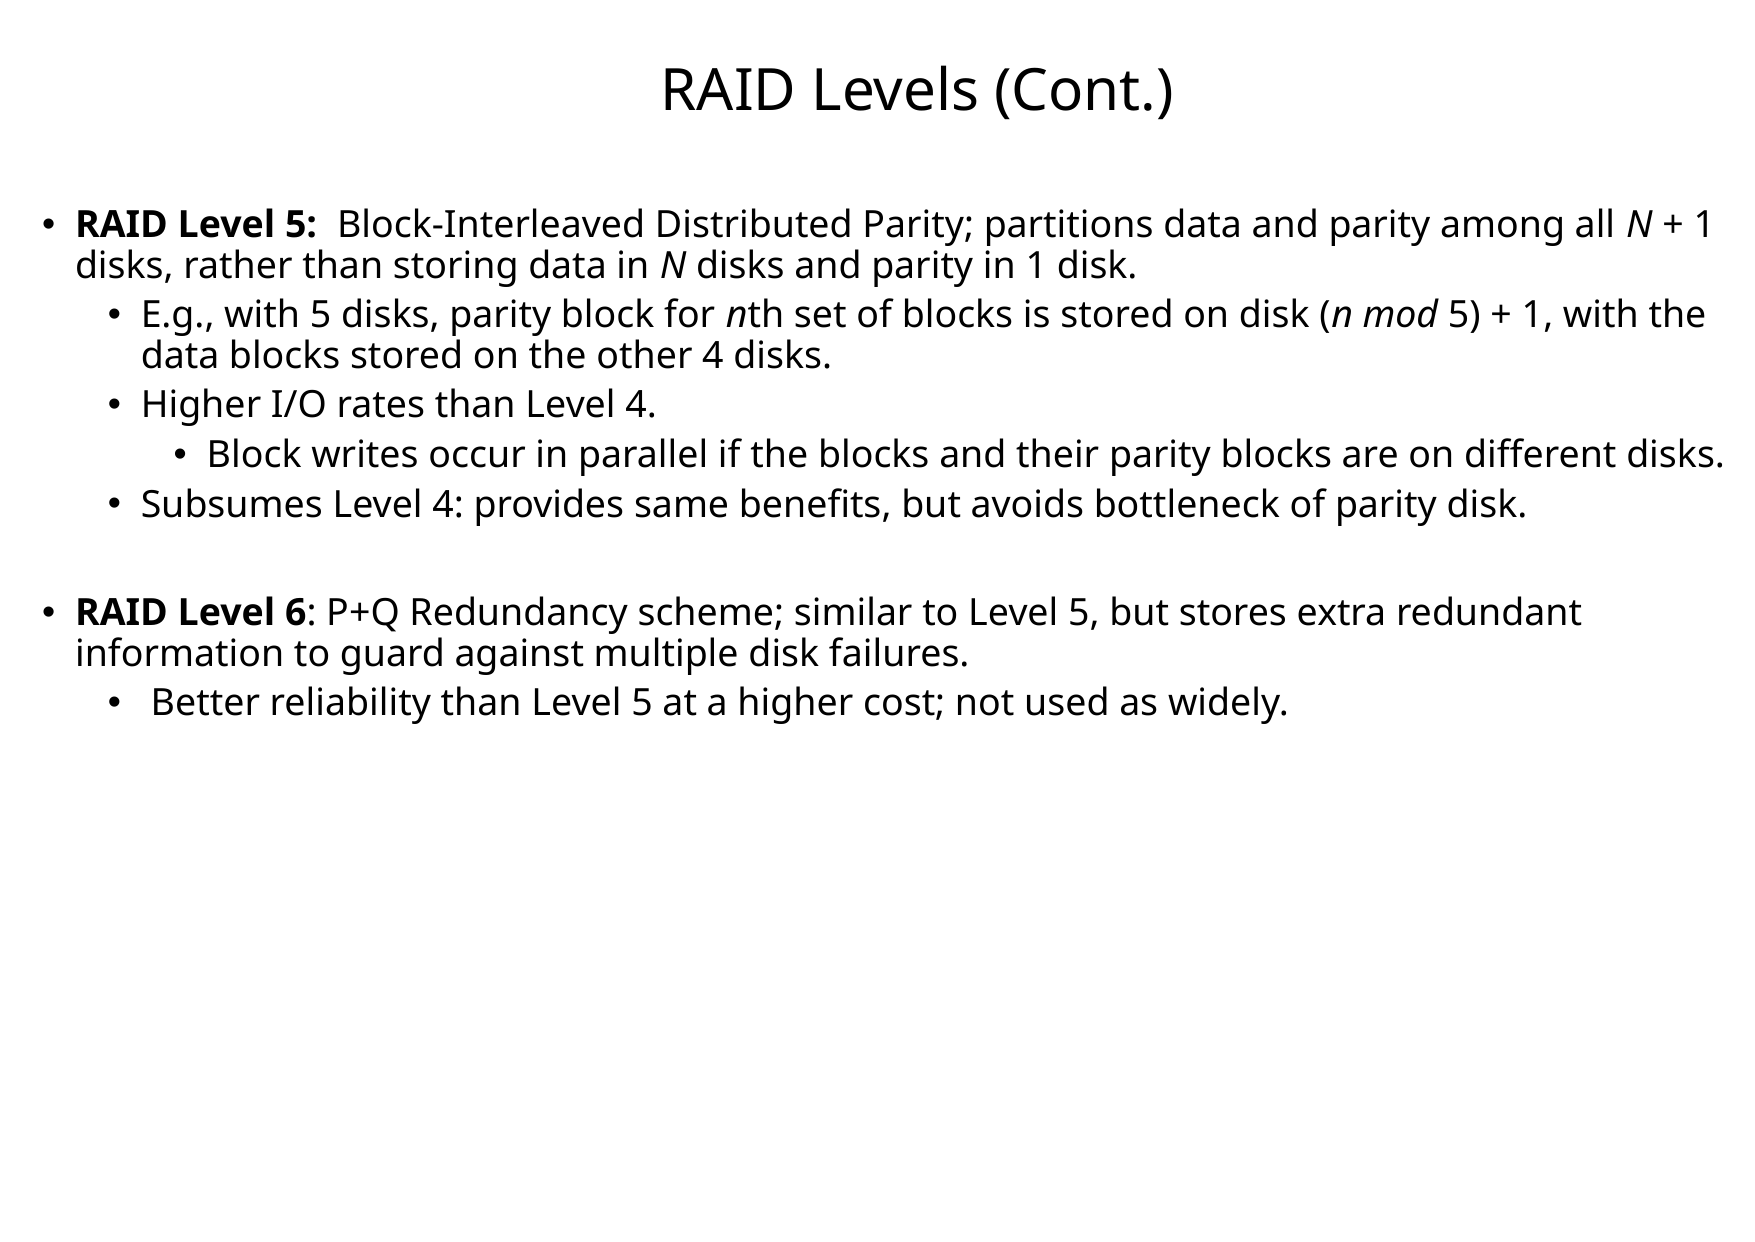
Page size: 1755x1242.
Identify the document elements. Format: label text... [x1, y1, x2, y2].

list RAID Level 5: Block-Interleaved Distributed Parity; partitions data and parity among all N + 1 disks, rather than storing data in N disks and parity in 1 disk. E.g., with 5 disks, parity block for nth set of blocks is stored on disk (n mod 5) + 1, with the data blocks stored on the other 4 disks. Higher I/O rates than Level 4. Block writes occur in parallel if the blocks and their parity blocks are on different disks. Subsumes Level 4: provides same benefits, but avoids bottleneck of parity disk. RAID Level 6: P+Q Redundancy scheme; similar to Level 5, but stores extra redundant information to guard against multiple disk failures. Better reliability than Level 5 at a higher cost; not used as widely. [27, 198, 1755, 934]
title RAID Levels (Cont.) [160, 0, 1674, 190]
